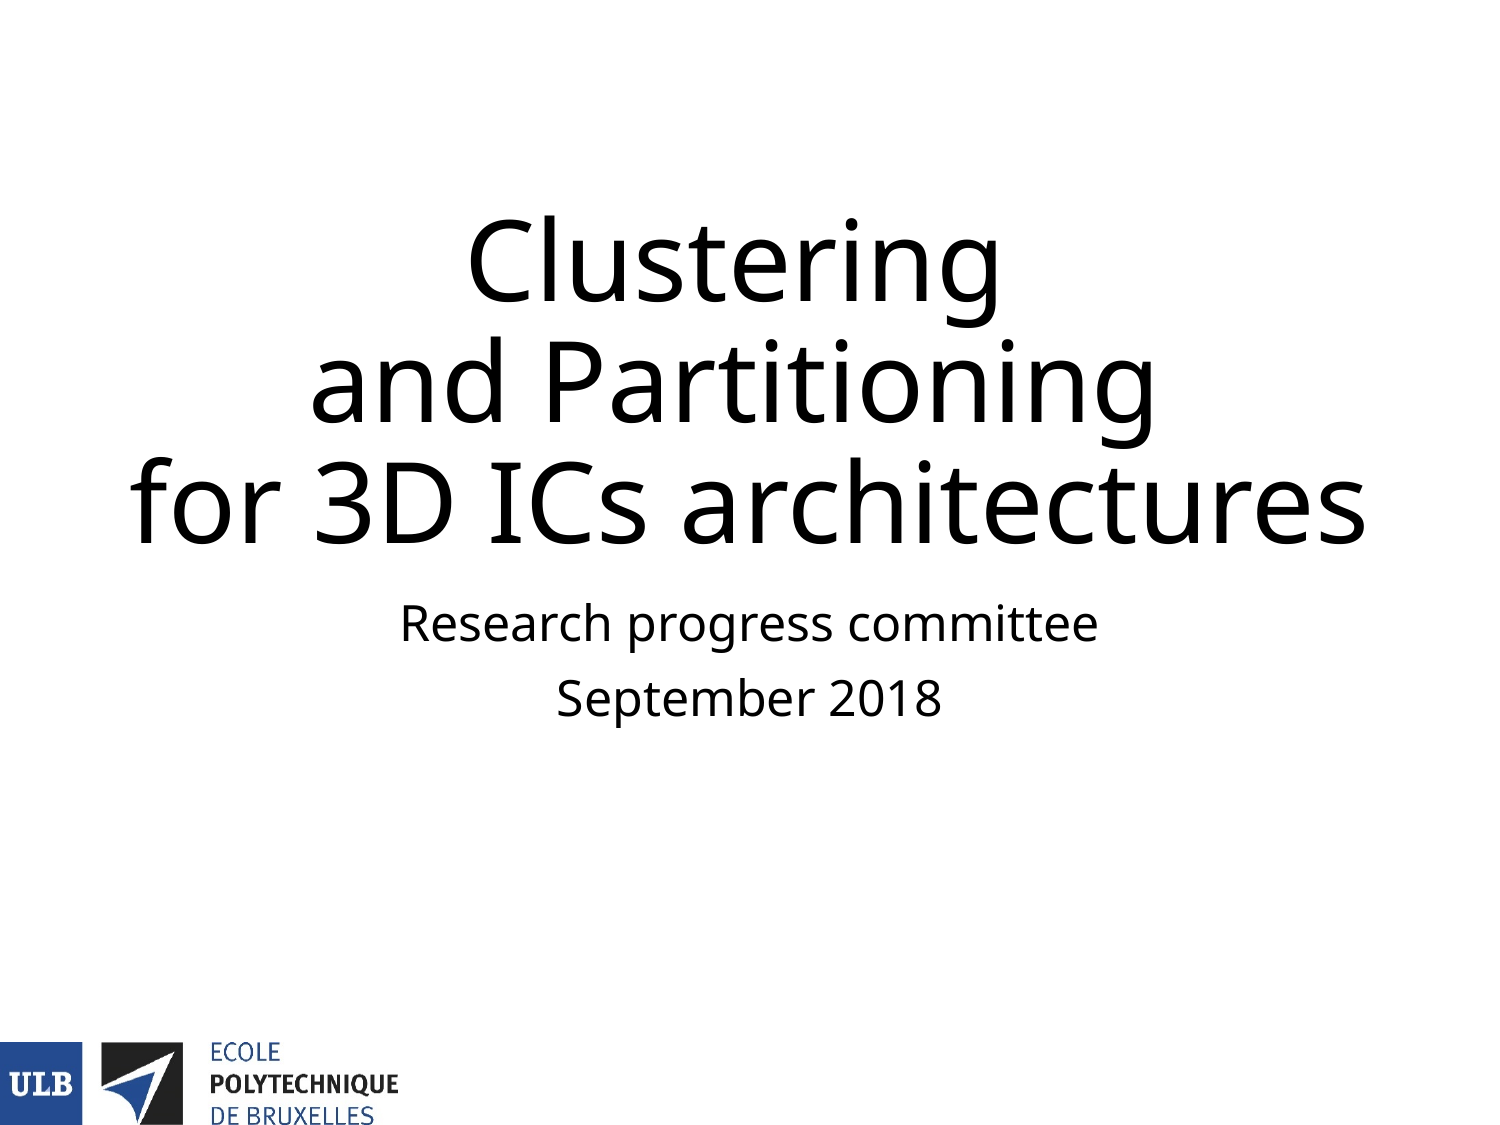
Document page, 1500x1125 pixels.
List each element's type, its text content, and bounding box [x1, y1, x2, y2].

subtitle Research progress committee September 2018 [187, 590, 1313, 863]
picture [0, 1042, 398, 1125]
title Clustering and Partitioning for 3D ICs architectures [112, 184, 1388, 576]
